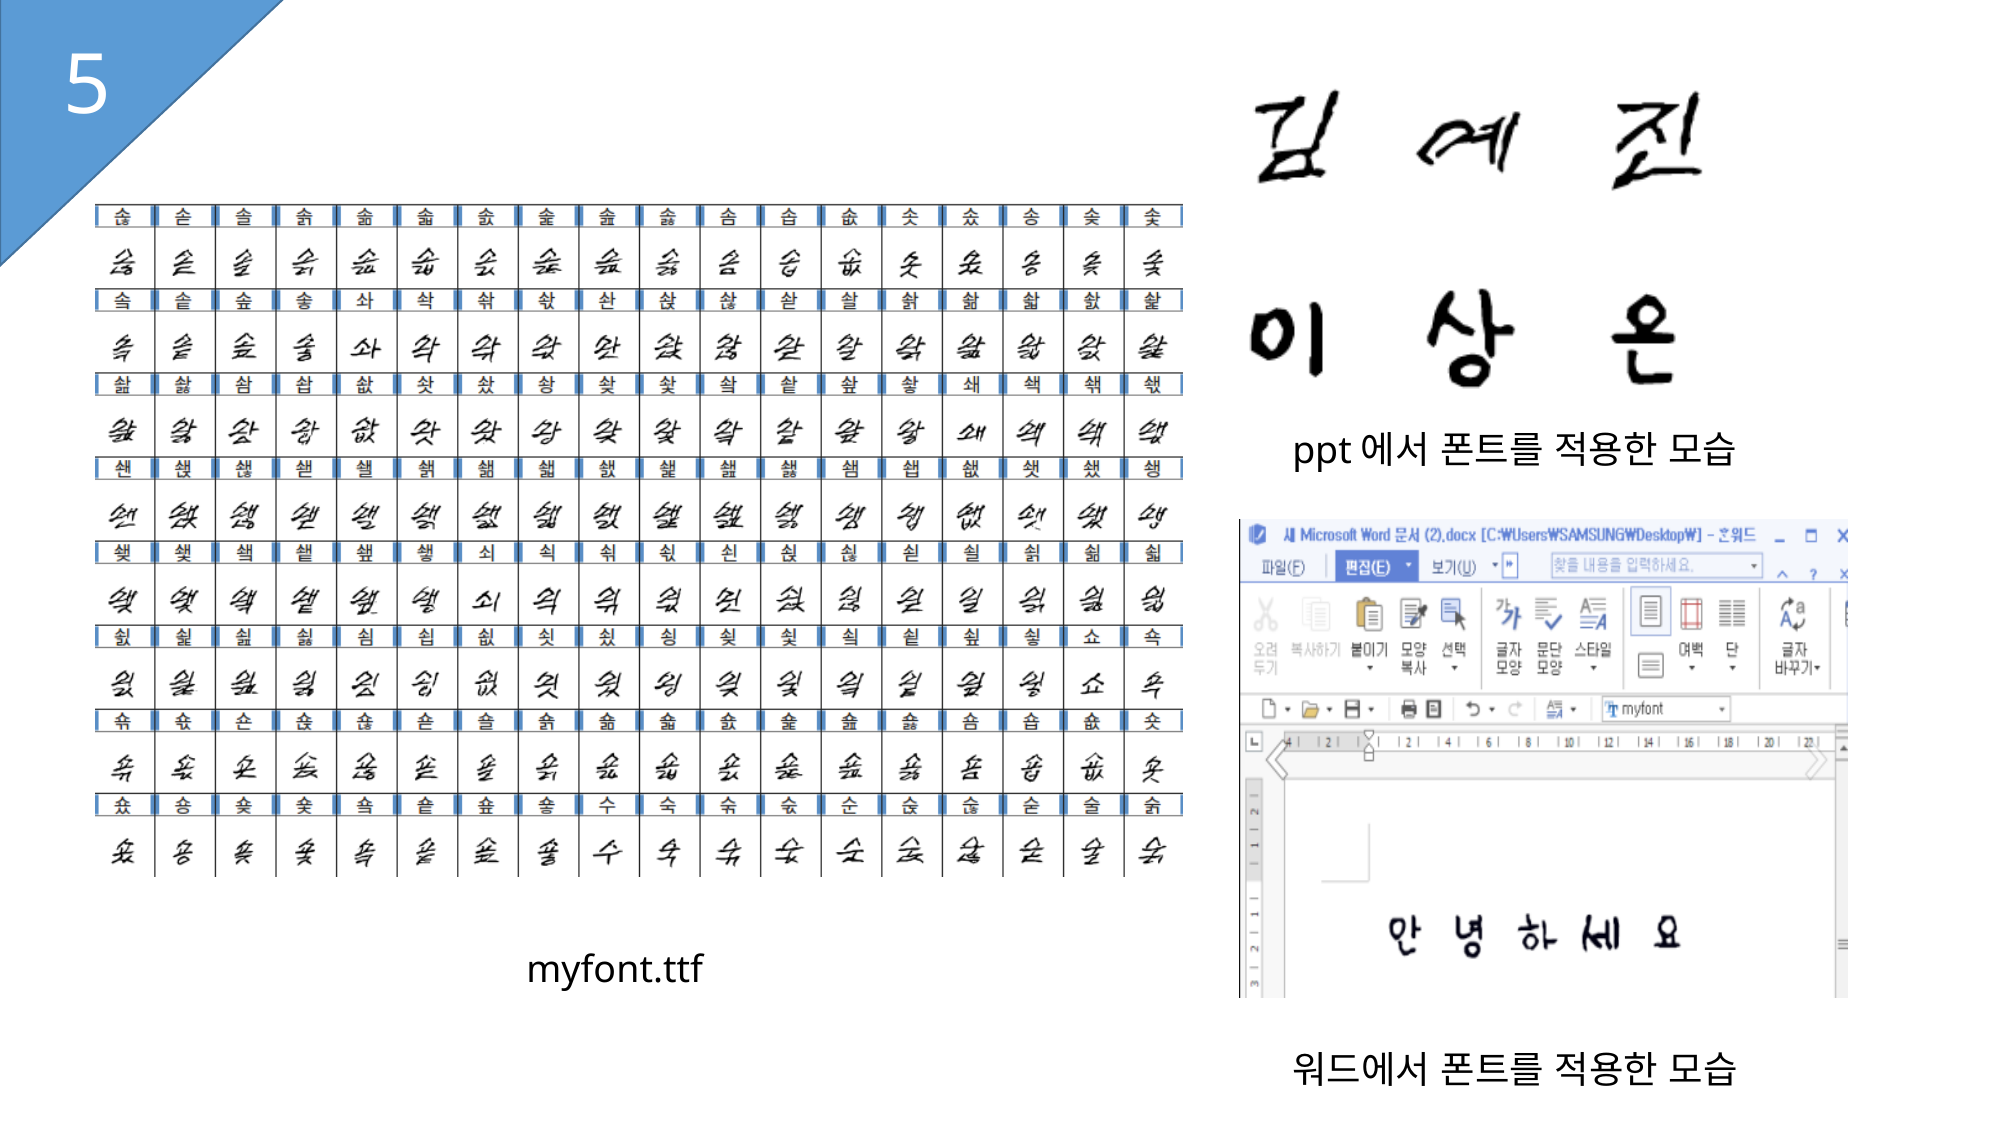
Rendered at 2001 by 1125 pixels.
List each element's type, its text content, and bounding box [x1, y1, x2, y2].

picture [94, 203, 1183, 878]
text_box 워드에서 폰트를 적용한 모습 [1277, 1038, 1901, 1099]
text_box myfont.ttf [511, 937, 766, 998]
picture [1239, 67, 1721, 208]
text_box ppt에서 폰트를 적용한 모습 [1277, 418, 1901, 479]
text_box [0, 0, 284, 266]
picture [1239, 519, 1848, 999]
picture [1235, 265, 1704, 417]
